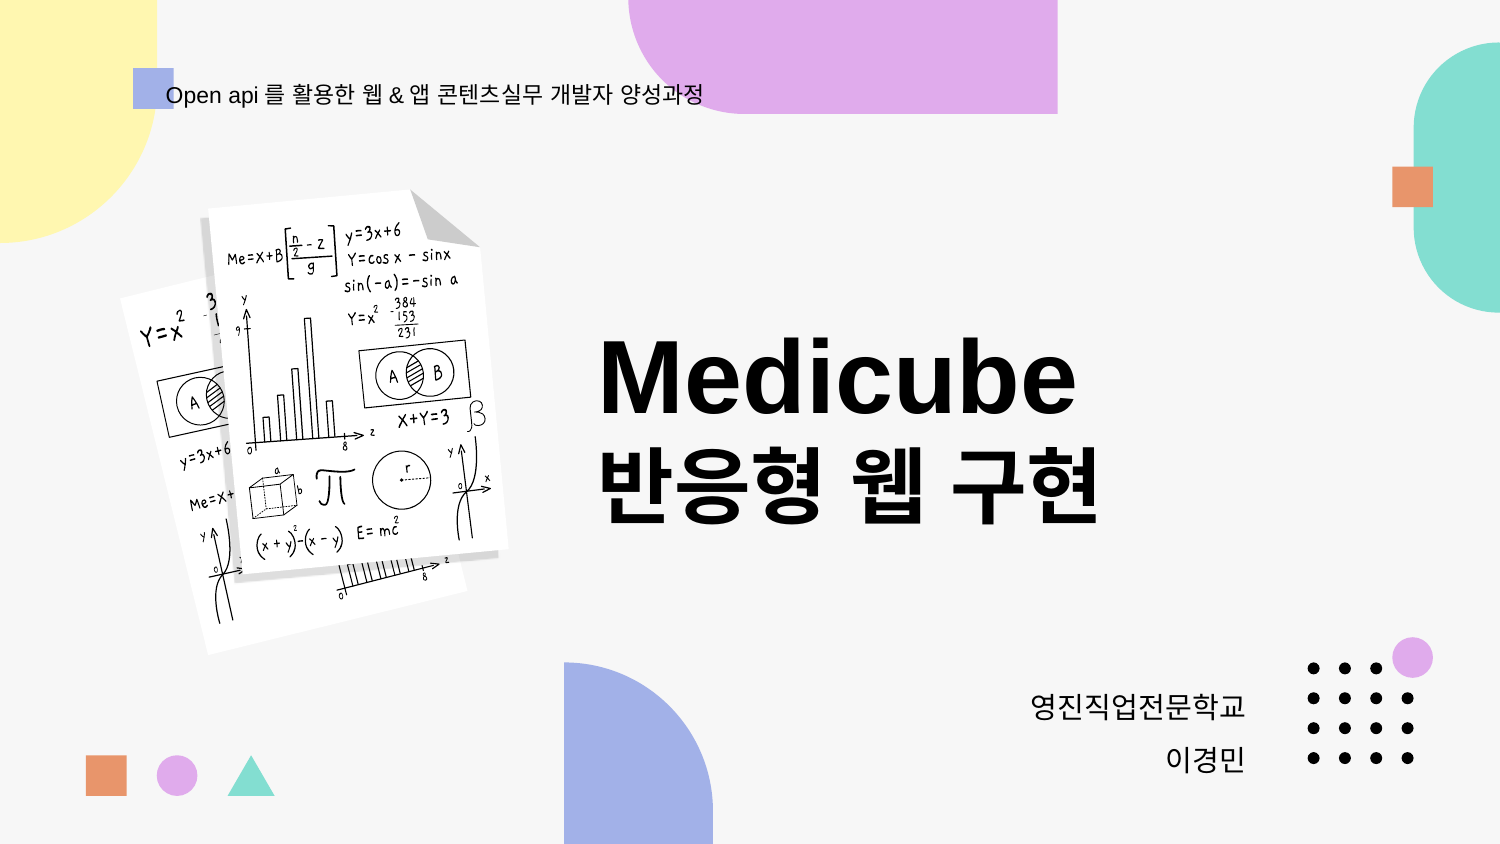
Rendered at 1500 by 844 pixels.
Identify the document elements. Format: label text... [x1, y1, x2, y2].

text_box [119, 234, 468, 656]
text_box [207, 183, 509, 575]
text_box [85, 636, 1434, 844]
text_box Open api를 활용한 웹&앱 콘텐츠실무 개발자 양성과정 [150, 72, 721, 116]
title Medicube 반응형 웹 구현 [582, 243, 1384, 601]
